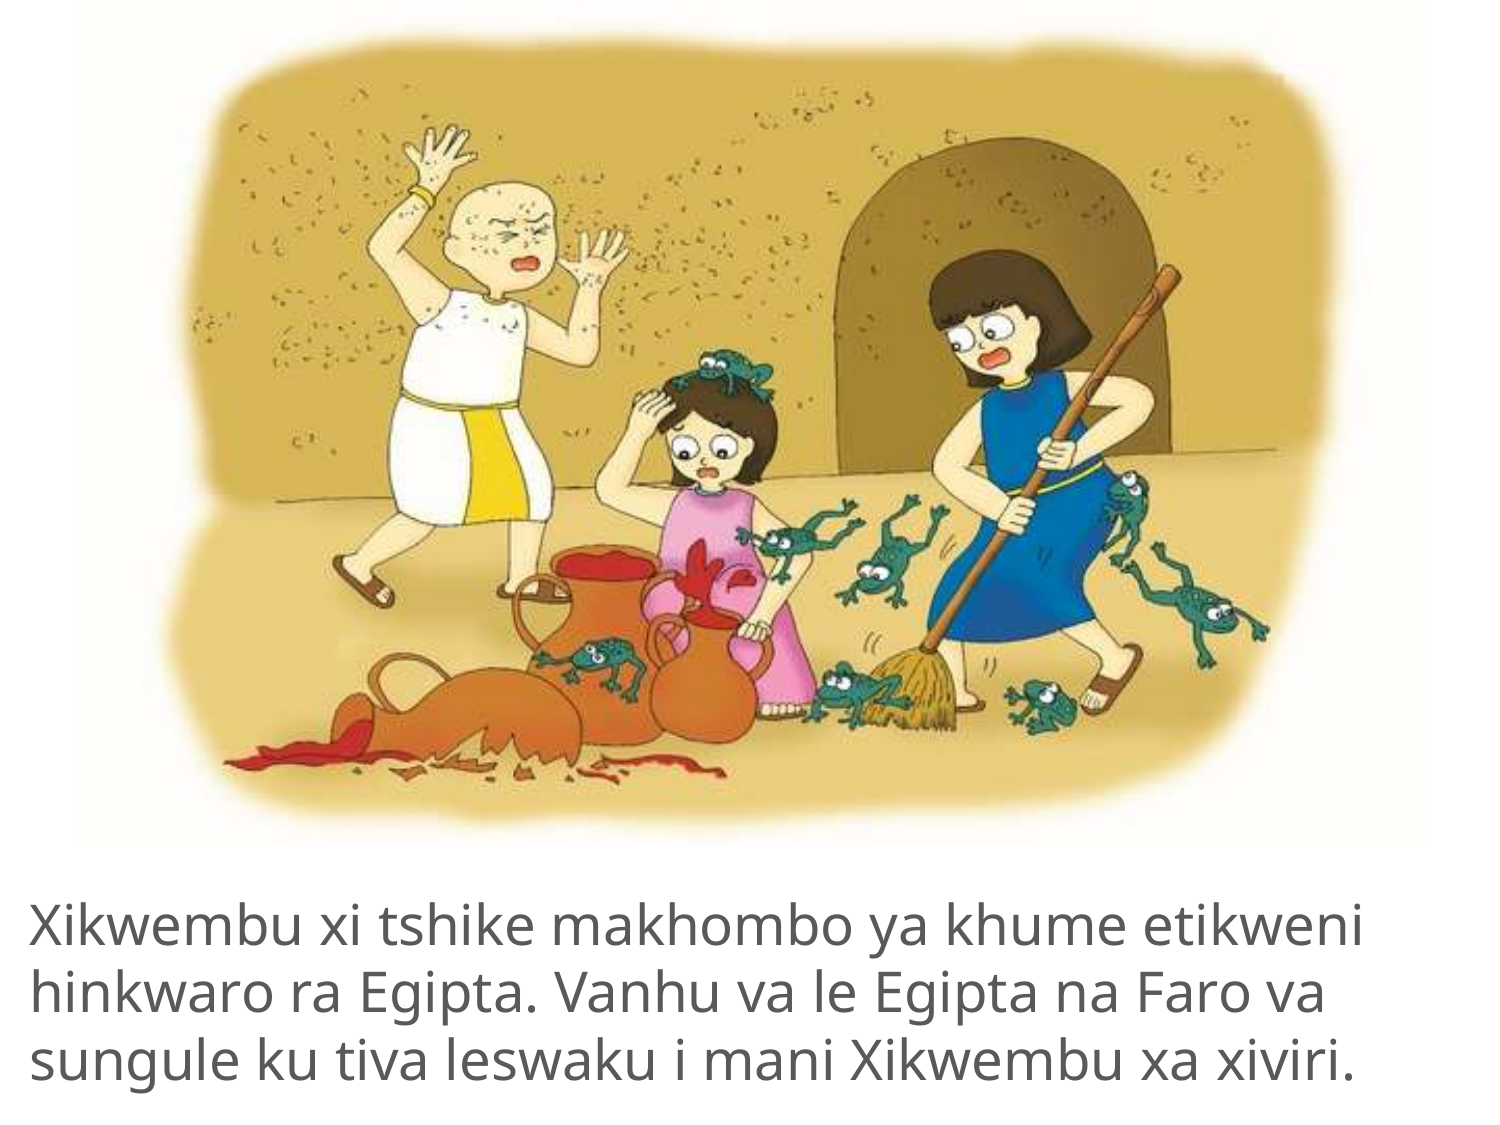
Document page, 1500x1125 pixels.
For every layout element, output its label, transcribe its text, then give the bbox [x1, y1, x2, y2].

picture [73, 0, 1425, 847]
text_box Xikwembu xi tshike makhombo ya khume etikweni hinkwaro ra Egipta. Vanhu va le Egipta na Faro va sungule ku tiva leswaku i mani Xikwembu xa xiviri. [14, 881, 1500, 1099]
